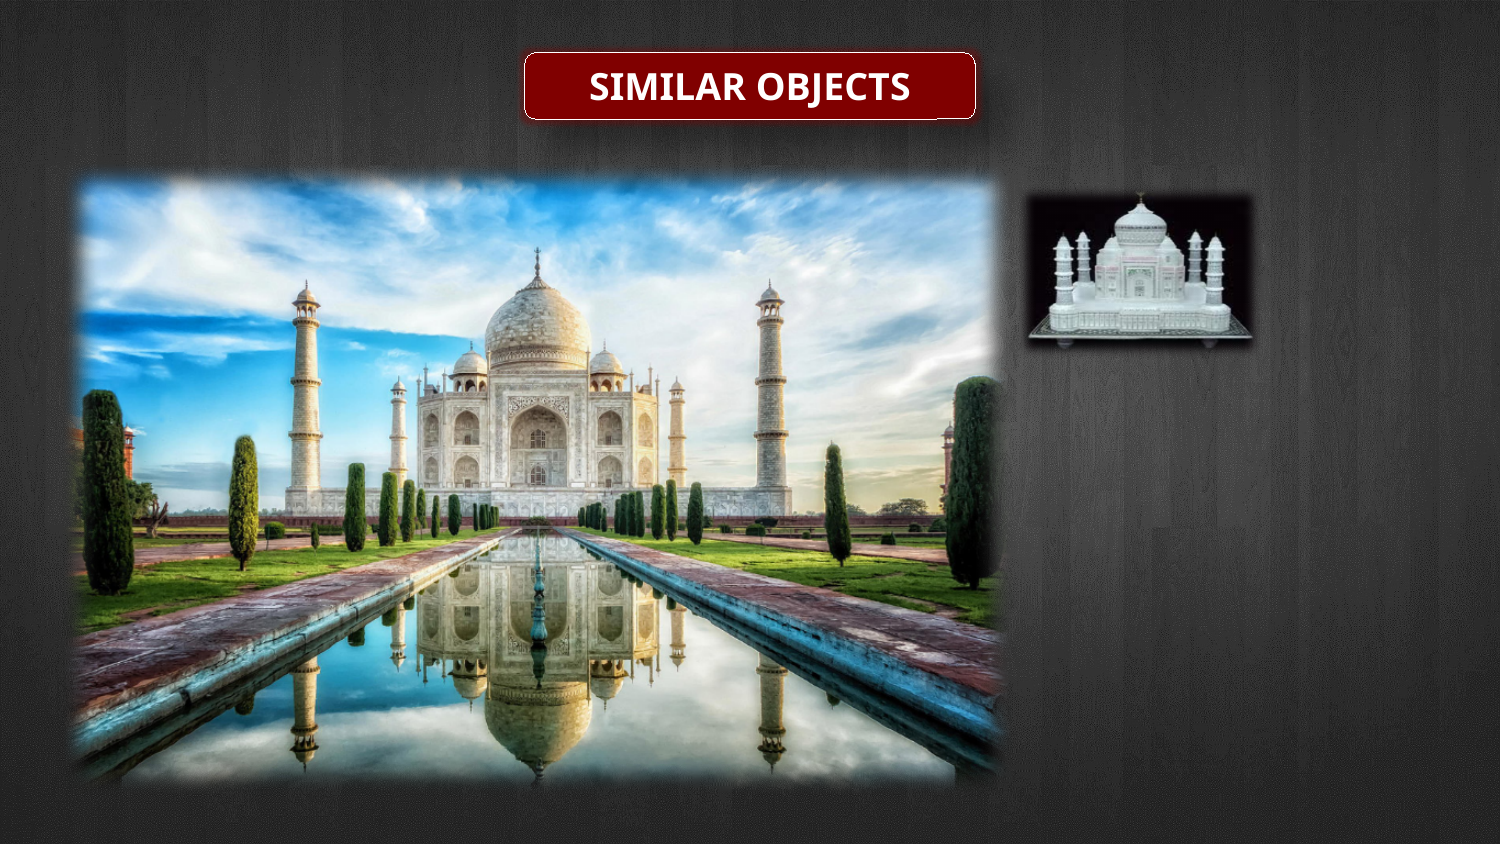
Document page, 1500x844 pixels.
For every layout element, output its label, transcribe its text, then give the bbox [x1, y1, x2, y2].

picture [0, 0, 1500, 844]
text_box SIMILAR OBJECTS [524, 52, 976, 120]
